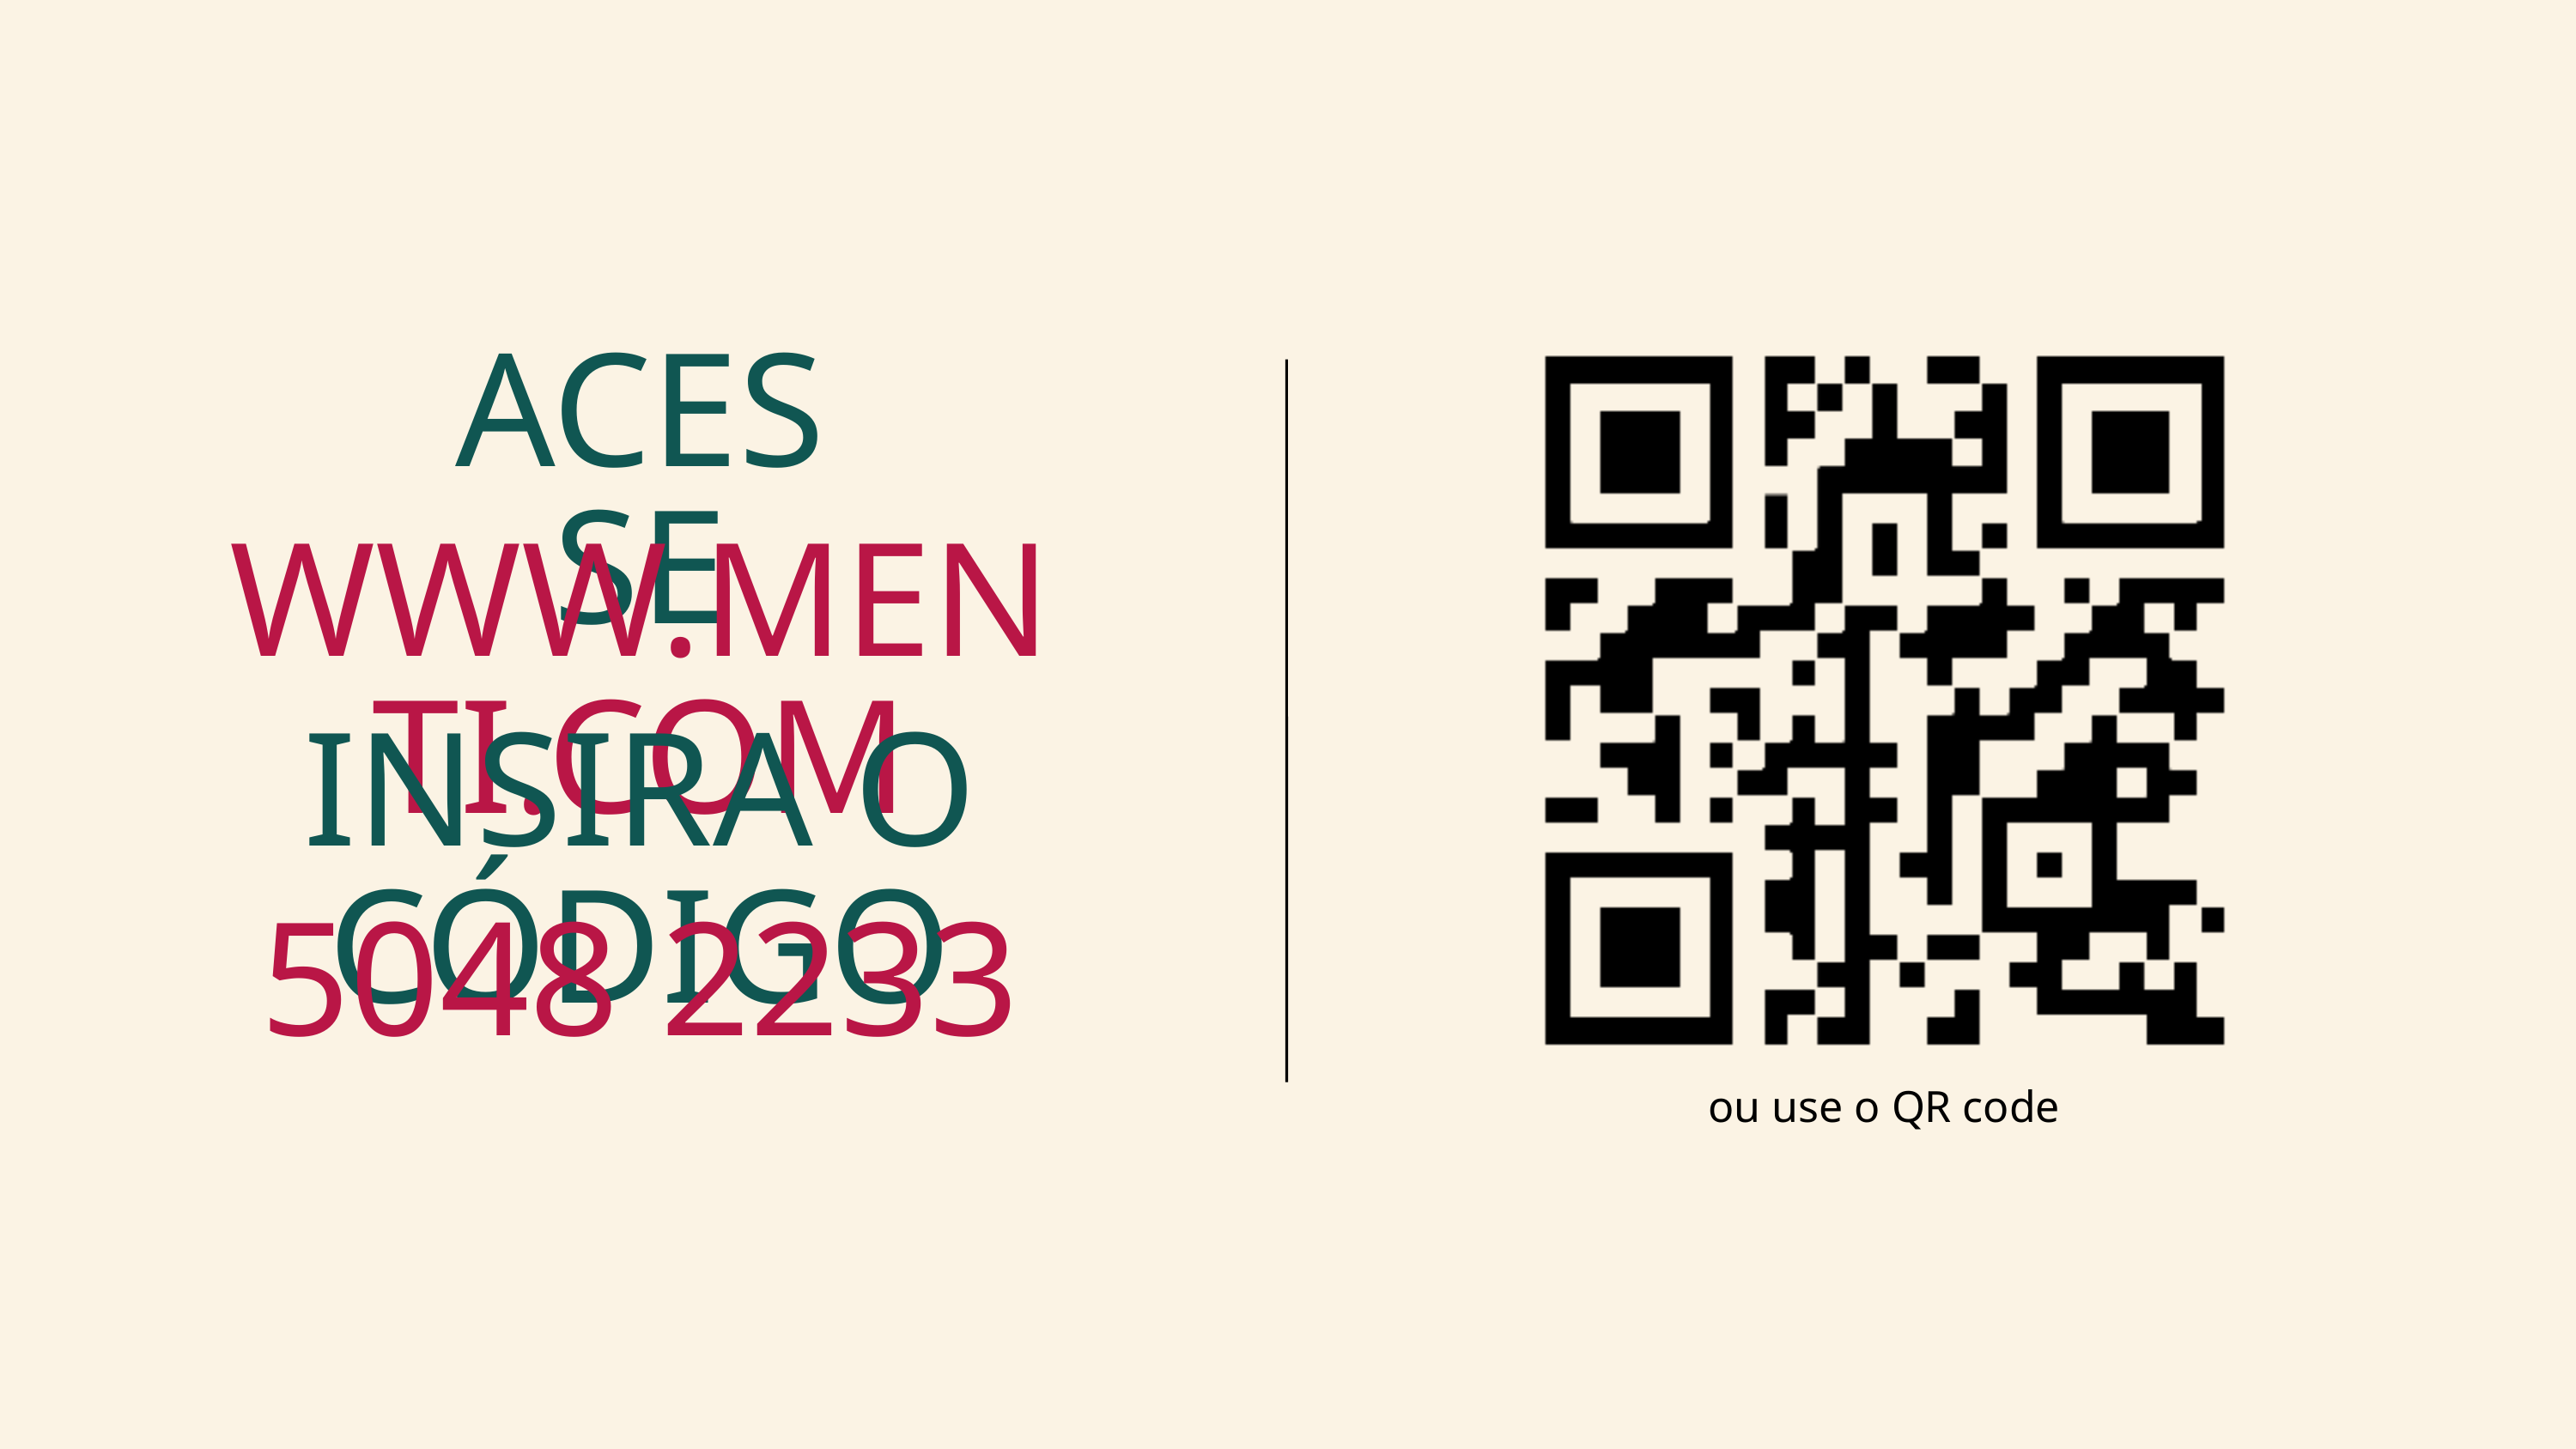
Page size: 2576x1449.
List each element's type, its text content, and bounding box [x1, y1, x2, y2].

text_box ACESSE [447, 340, 834, 530]
text_box ou use o QR code [1390, 1062, 2379, 1131]
text_box 5048 2233 [252, 909, 1028, 1067]
picture [1511, 330, 2257, 1068]
text_box WWW.MENTI.COM [197, 530, 1083, 845]
text_box INSIRA O CÓDIGO [252, 719, 1028, 909]
